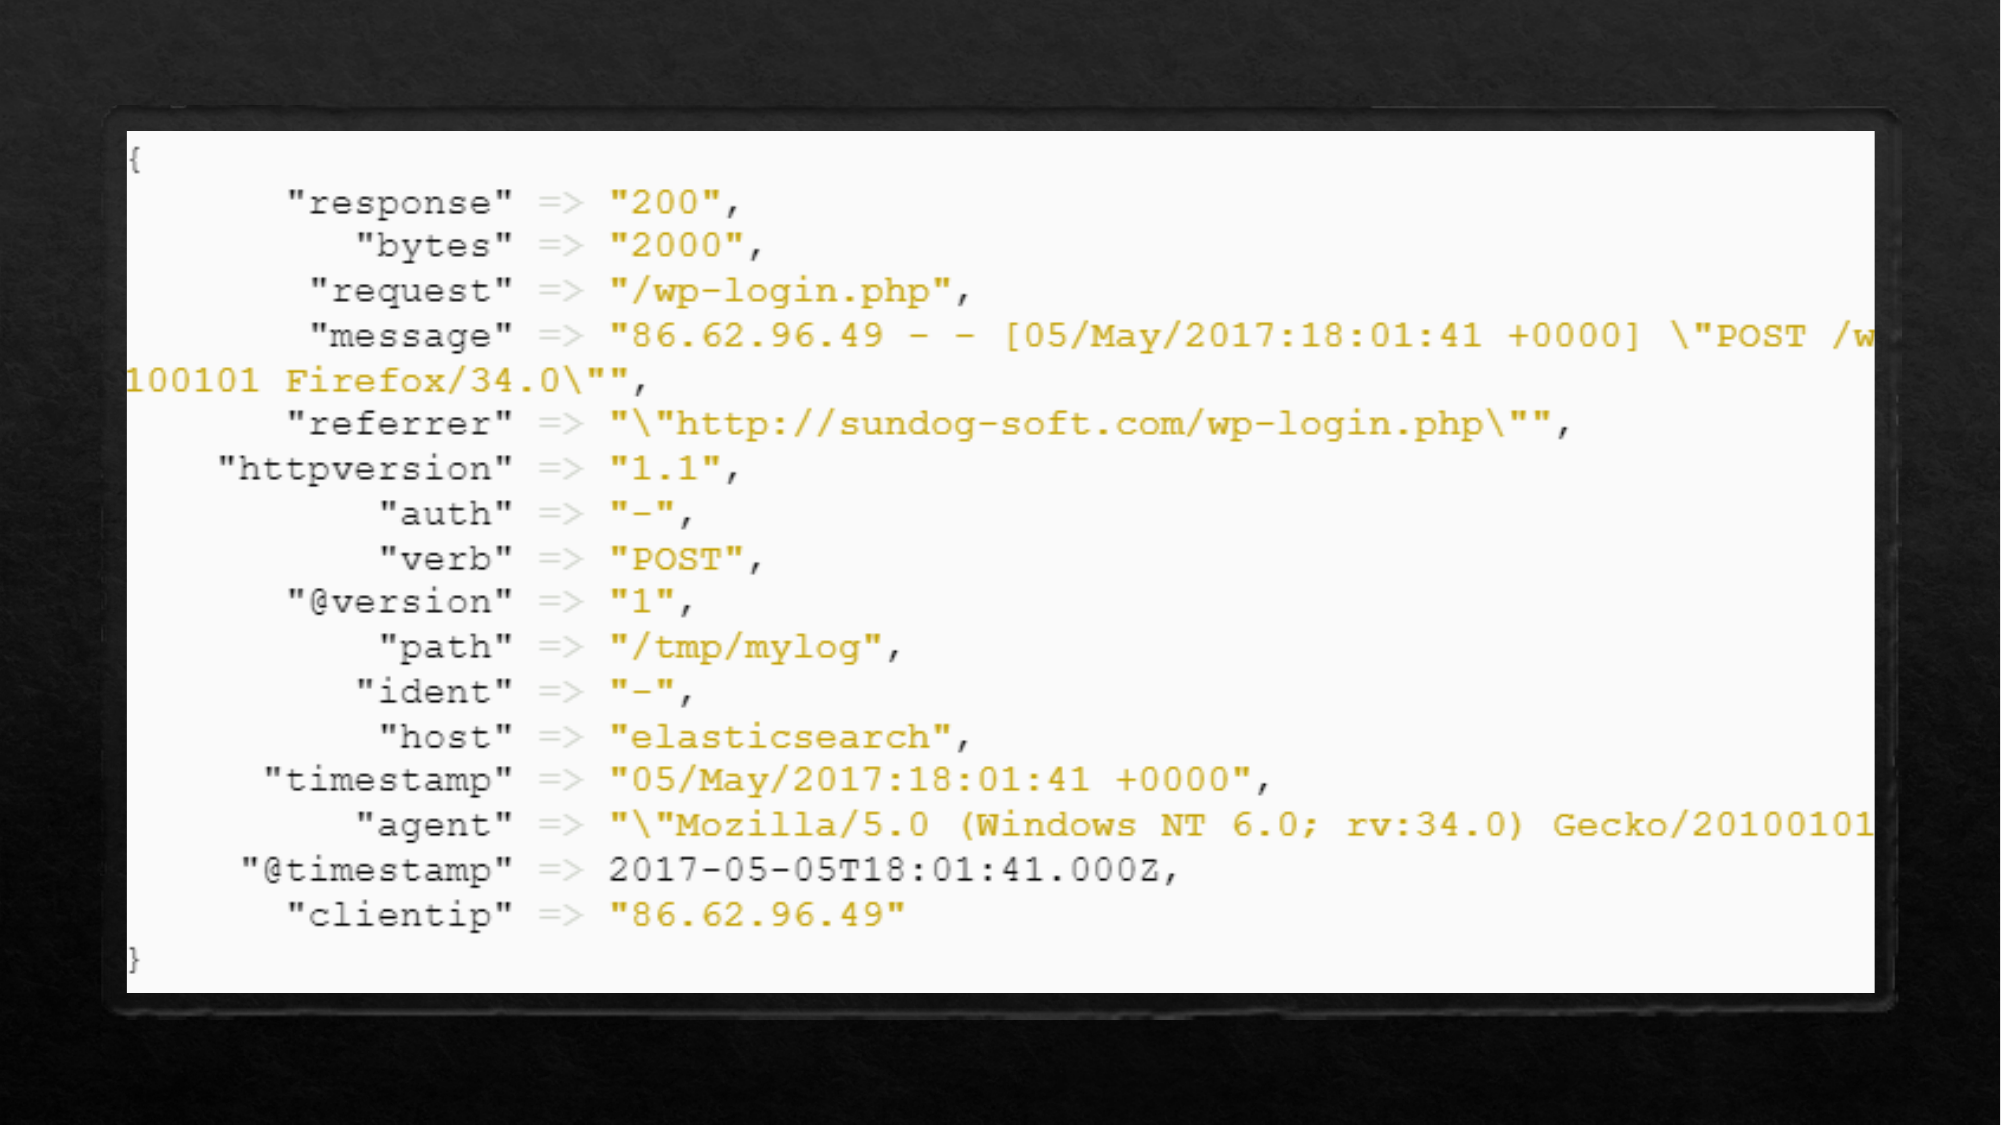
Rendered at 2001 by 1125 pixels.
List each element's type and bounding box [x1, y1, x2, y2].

picture [100, 105, 1902, 1020]
